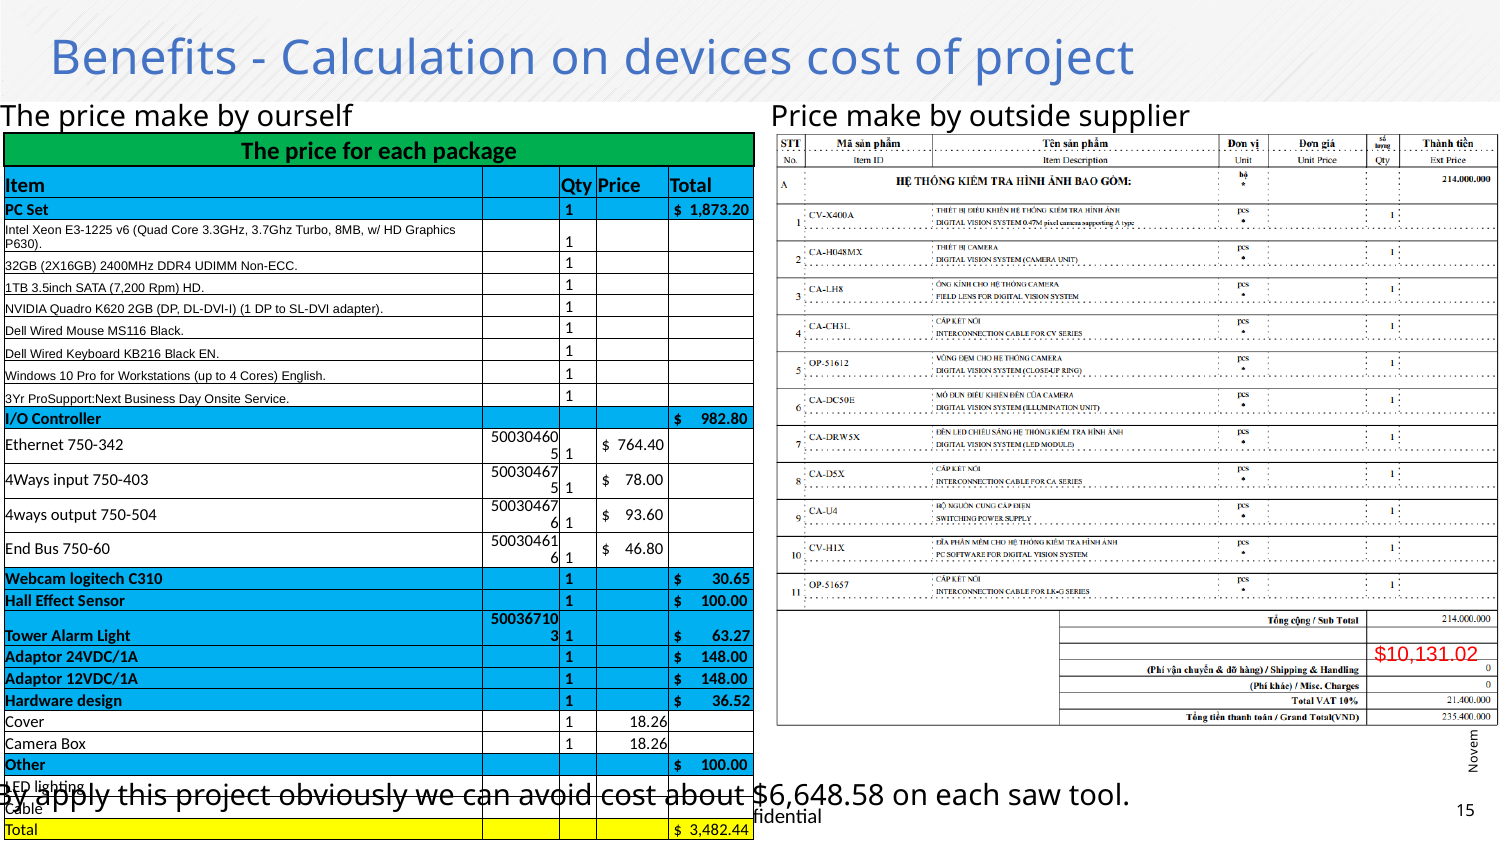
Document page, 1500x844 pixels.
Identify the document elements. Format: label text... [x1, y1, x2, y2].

table_cell [483, 711, 559, 731]
table_cell [560, 819, 596, 839]
table_cell Adaptor 12VDC/1A [5, 668, 482, 688]
table_cell [483, 339, 559, 360]
table_cell $ 30.65 [669, 568, 753, 589]
table_cell [483, 568, 559, 589]
table_cell [597, 668, 668, 688]
table_cell [483, 167, 559, 197]
table_cell 1 [560, 384, 596, 406]
table_cell 1 [560, 295, 596, 316]
title Benefits - Calculation on devices cost of project [49, 0, 1449, 91]
table_cell Dell Wired Mouse MS116 Black. [5, 317, 482, 338]
table_cell [669, 384, 753, 406]
table_cell [669, 711, 753, 731]
table_cell Tower Alarm Light [5, 611, 482, 645]
table_cell [483, 384, 559, 406]
table_cell [597, 317, 668, 338]
table_cell [483, 274, 559, 294]
table_cell 1 [560, 611, 596, 645]
table_cell [483, 220, 559, 251]
table_cell [669, 732, 753, 753]
table_cell 500304616 [483, 533, 559, 567]
table_cell 1 [560, 339, 596, 360]
table_cell Hardware design [5, 689, 482, 710]
table_cell [669, 317, 753, 338]
table_cell [669, 252, 753, 273]
table_cell Hall Effect Sensor [5, 590, 482, 610]
table_cell 3Yr ProSupport:Next Business Day Onsite Service. [5, 384, 482, 406]
table_cell Webcam logitech C310 [5, 568, 482, 589]
table_cell [597, 220, 668, 251]
table_cell $ 78.00 [597, 464, 668, 498]
table_cell End Bus 750-60 [5, 533, 482, 567]
table_cell $ 764.40 [597, 429, 668, 463]
table_cell Ethernet 750-342 [5, 429, 482, 463]
table_cell 1 [560, 274, 596, 294]
table_cell 1 [560, 689, 596, 710]
table_cell NVIDIA Quadro K620 2GB (DP, DL-DVI-I) (1 DP to SL-DVI adapter). [5, 295, 482, 316]
table_cell [597, 590, 668, 610]
table_cell [483, 361, 559, 383]
table_cell $ 148.00 [669, 668, 753, 688]
table_cell 1 [560, 252, 596, 273]
table_cell $ 1,873.20 [669, 198, 753, 219]
table_cell Other [5, 754, 482, 775]
table_cell [560, 754, 596, 775]
text_box The price make by ourself [0, 96, 361, 138]
table_cell [483, 732, 559, 753]
table_cell 32GB (2X16GB) 2400MHz DDR4 UDIMM Non-ECC. [5, 252, 482, 273]
table_cell 1 [560, 429, 596, 463]
table_cell $ 100.00 [669, 590, 753, 610]
table_cell [597, 819, 668, 839]
table_cell 500367103 [483, 611, 559, 645]
table_cell 500304605 [483, 429, 559, 463]
table_cell [483, 819, 559, 839]
table_cell Camera Box [5, 732, 482, 753]
table_cell [597, 568, 668, 589]
table_cell I/O Controller [5, 407, 482, 428]
table_cell [483, 252, 559, 273]
table_cell Windows 10 Pro for Workstations (up to 4 Cores) English. [5, 361, 482, 383]
table_cell [669, 499, 753, 532]
table_cell [669, 429, 753, 463]
table_cell [560, 407, 596, 428]
table_cell Adaptor 24VDC/1A [5, 646, 482, 667]
table_cell $ 63.27 [669, 611, 753, 645]
table_cell [669, 464, 753, 498]
table_cell 1 [560, 220, 596, 251]
table_cell Total [5, 819, 482, 839]
table_cell 4Ways input 750-403 [5, 464, 482, 498]
table_cell $ 36.52 [669, 689, 753, 710]
table_cell [597, 339, 668, 360]
table_cell [669, 533, 753, 567]
table_cell $ 100.00 [669, 754, 753, 775]
table_cell [597, 689, 668, 710]
table_cell 18.26 [597, 711, 668, 731]
table_cell [597, 611, 668, 645]
table_cell $ 3,482.44 [669, 819, 753, 839]
table_cell Intel Xeon E3-1225 v6 (Quad Core 3.3GHz, 3.7Ghz Turbo, 8MB, w/ HD Graphics P630). [5, 220, 482, 251]
table_cell [597, 274, 668, 294]
table_cell 1 [560, 317, 596, 338]
table_cell [669, 274, 753, 294]
table_cell $ 93.60 [597, 499, 668, 532]
table_cell [597, 384, 668, 406]
table_cell 1 [560, 668, 596, 688]
table_cell [597, 295, 668, 316]
table_cell 1 [560, 464, 596, 498]
table_cell [483, 590, 559, 610]
table_cell $ 46.80 [597, 533, 668, 567]
table_cell 1TB 3.5inch SATA (7,200 Rpm) HD. [5, 274, 482, 294]
table_cell [597, 646, 668, 667]
table_cell Qty [560, 167, 596, 197]
table_cell [483, 754, 559, 775]
table_cell 500304675 [483, 464, 559, 498]
table_cell [483, 198, 559, 219]
table_cell [669, 339, 753, 360]
table_cell [669, 361, 753, 383]
table_cell 1 [560, 646, 596, 667]
table_cell Cover [5, 711, 482, 731]
table_cell Total [669, 167, 753, 197]
table_cell Price [597, 167, 668, 197]
table_cell 1 [560, 361, 596, 383]
table_cell 500304676 [483, 499, 559, 532]
table_cell 1 [560, 198, 596, 219]
table_cell [597, 252, 668, 273]
table_cell [483, 646, 559, 667]
table_cell 1 [560, 568, 596, 589]
table_cell [597, 754, 668, 775]
text_box Price make by outside supplier [763, 96, 1198, 138]
table_cell [597, 198, 668, 219]
table_cell 1 [560, 590, 596, 610]
table_cell Dell Wired Keyboard KB216 Black EN. [5, 339, 482, 360]
picture [772, 130, 1500, 729]
table_cell 1 [560, 711, 596, 731]
table_cell [483, 668, 559, 688]
table_cell 1 [560, 499, 596, 532]
table_cell $ 148.00 [669, 646, 753, 667]
table_cell [669, 295, 753, 316]
table_cell [483, 295, 559, 316]
table_cell [597, 361, 668, 383]
table_cell 1 [560, 732, 596, 753]
table_cell [483, 317, 559, 338]
table_cell PC Set [5, 198, 482, 219]
table_cell [597, 407, 668, 428]
table_cell [483, 689, 559, 710]
table_cell [669, 220, 753, 251]
picture [0, 0, 1500, 102]
table_cell [483, 407, 559, 428]
table_cell 1 [560, 533, 596, 567]
table_cell 4ways output 750-504 [5, 499, 482, 532]
text_box By apply this project obviously we can avoid cost about $6,648.58 on each saw tool. [0, 775, 1139, 817]
table_cell Item [5, 167, 482, 197]
table_cell 18.26 [597, 732, 668, 753]
table_cell $ 982.80 [669, 407, 753, 428]
table_header The price for each package [5, 134, 753, 165]
